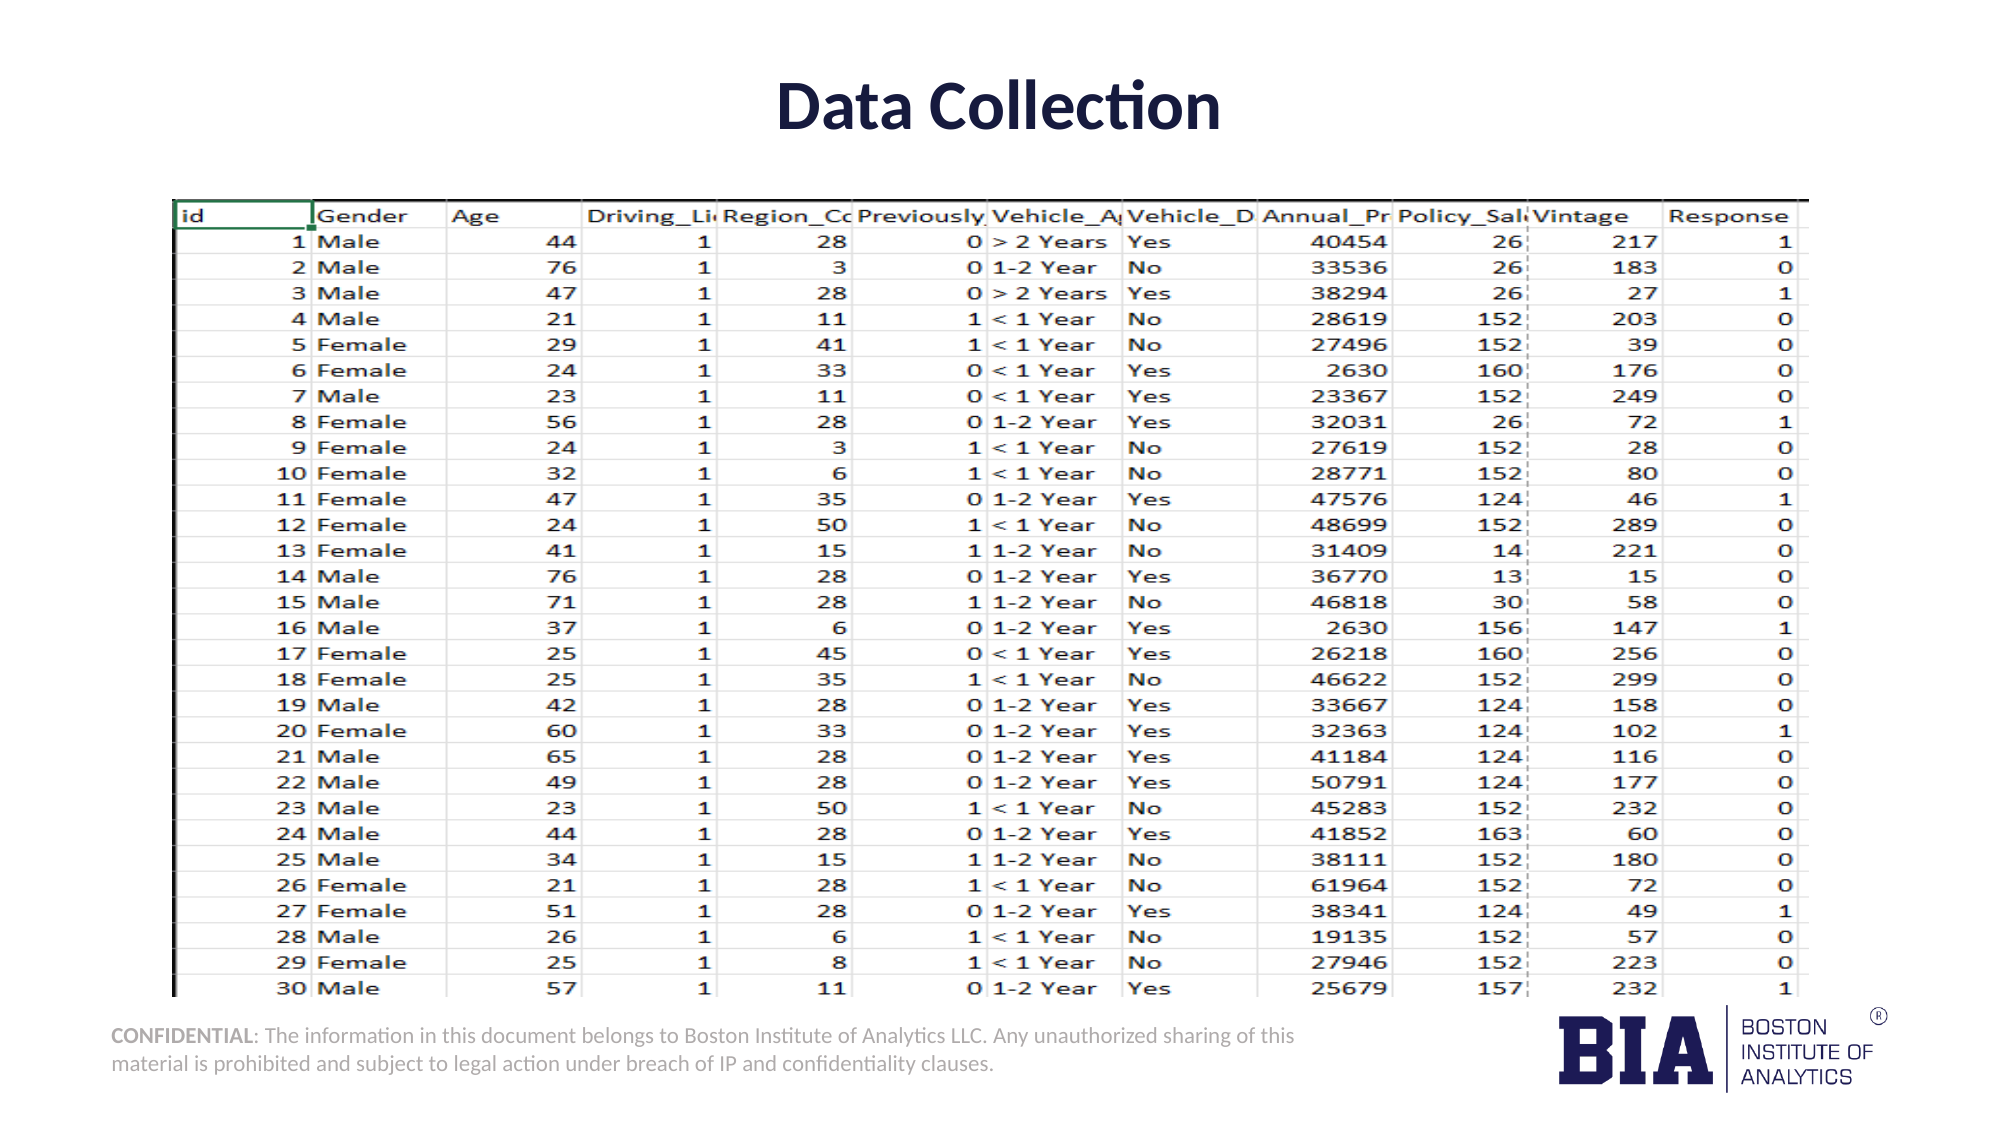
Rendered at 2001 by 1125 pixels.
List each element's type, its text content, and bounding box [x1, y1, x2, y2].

picture [1557, 1003, 1889, 1094]
title Data Collection [111, 99, 1889, 200]
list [172, 199, 1809, 997]
